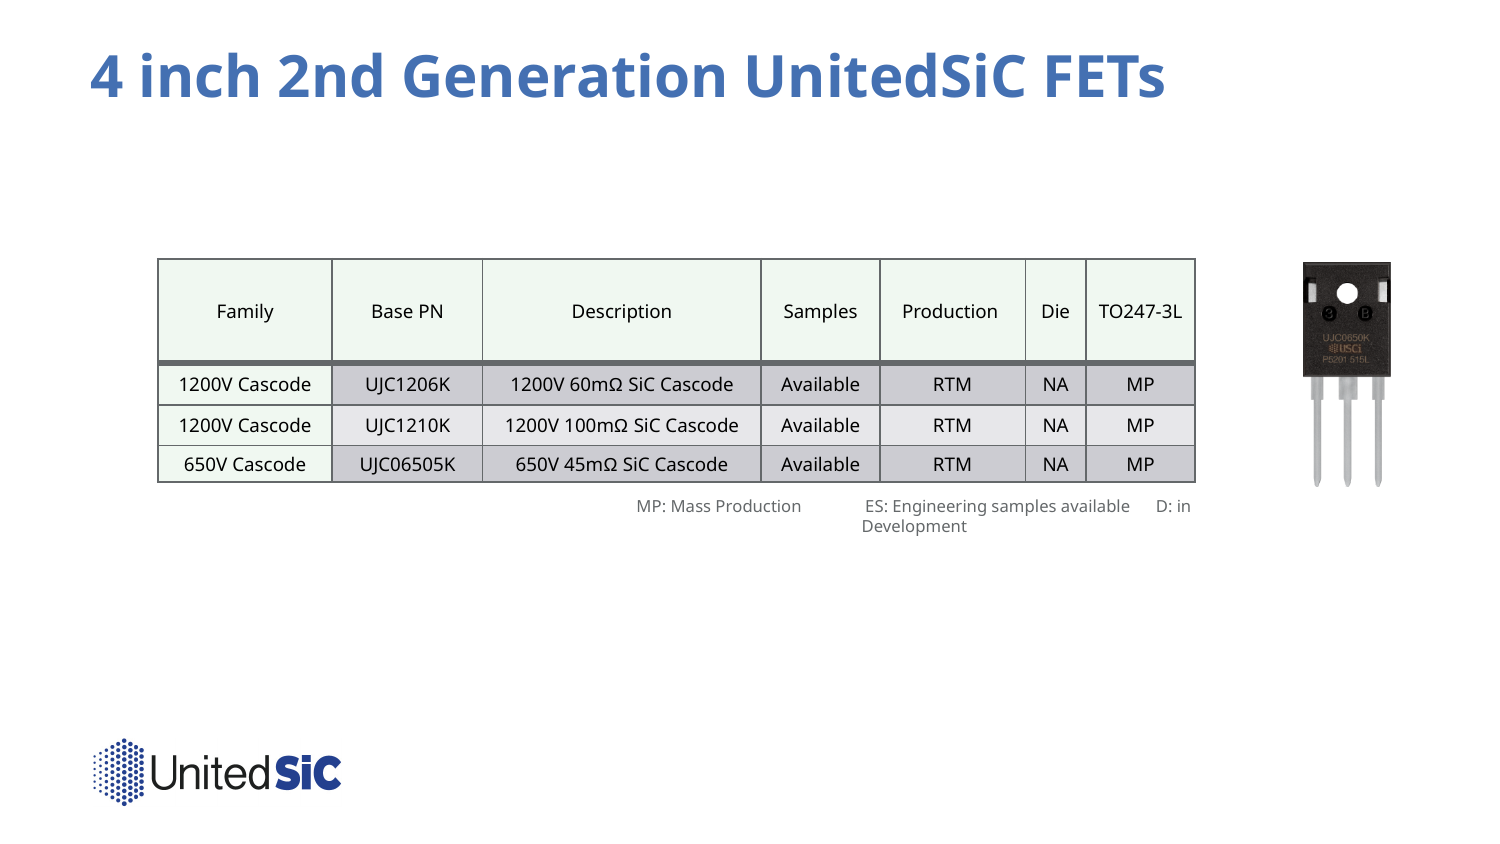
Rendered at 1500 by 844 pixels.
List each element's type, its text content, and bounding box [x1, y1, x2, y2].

table_header Samples [762, 260, 879, 360]
table_header Family [159, 260, 331, 360]
picture [1303, 261, 1391, 487]
table_cell Available [762, 406, 879, 445]
table_cell UJC1210K [333, 406, 482, 445]
table_cell 1200V 60mΩ SiC Cascode [483, 366, 760, 404]
table_cell NA [1026, 446, 1085, 481]
table_header Production [881, 260, 1025, 360]
table_cell NA [1026, 406, 1085, 445]
table_cell MP [1087, 406, 1194, 445]
table_header TO247-3L [1087, 260, 1194, 360]
table_cell RTM [881, 366, 1025, 404]
table_cell 1200V 100mΩ SiC Cascode [483, 406, 760, 445]
text_box MP: Mass Production ES: Engineering samples available D: in Development [569, 488, 1259, 544]
table_cell 650V Cascode [159, 446, 331, 481]
table_cell Available [762, 446, 879, 481]
table_cell 650V 45mΩ SiC Cascode [483, 446, 760, 481]
table_cell RTM [881, 406, 1025, 445]
table_header Description [483, 260, 760, 360]
table_cell RTM [881, 446, 1025, 481]
picture [93, 738, 342, 807]
title 4 inch 2nd Generation UnitedSiC FETs [75, 33, 1425, 117]
table_cell 1200V Cascode [159, 366, 331, 404]
table_cell Available [762, 366, 879, 404]
table_cell UJC1206K [333, 366, 482, 404]
table_cell NA [1026, 366, 1085, 404]
table_header Die [1026, 260, 1085, 360]
table_header Base PN [333, 260, 482, 360]
table_cell MP [1087, 366, 1194, 404]
table_cell MP [1087, 446, 1194, 481]
table_cell 1200V Cascode [159, 406, 331, 445]
table_cell UJC06505K [333, 446, 482, 481]
